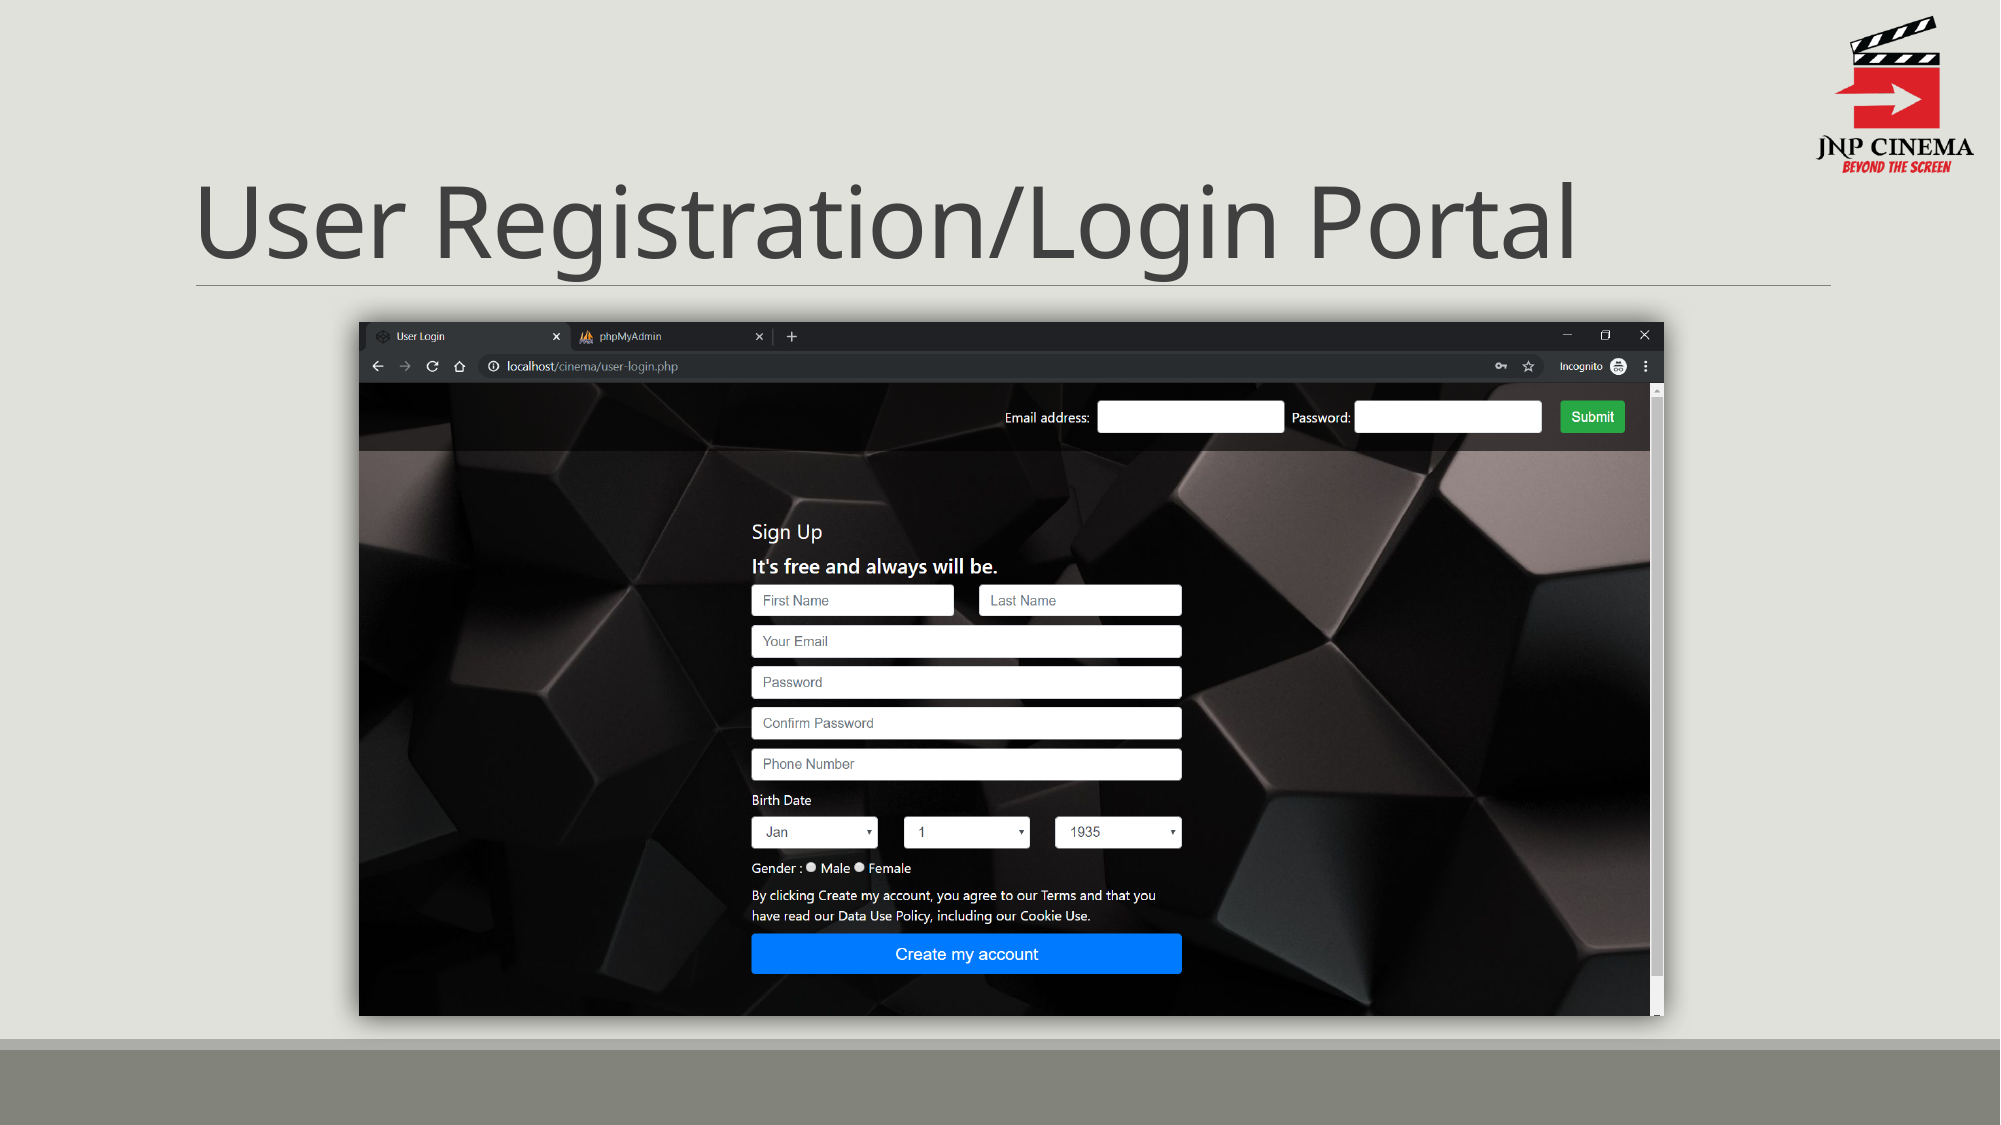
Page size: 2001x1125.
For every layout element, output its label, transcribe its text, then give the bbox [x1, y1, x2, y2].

title User Registration/Login Portal [177, 168, 1801, 287]
picture [1812, 13, 1979, 184]
picture [358, 322, 1668, 1017]
